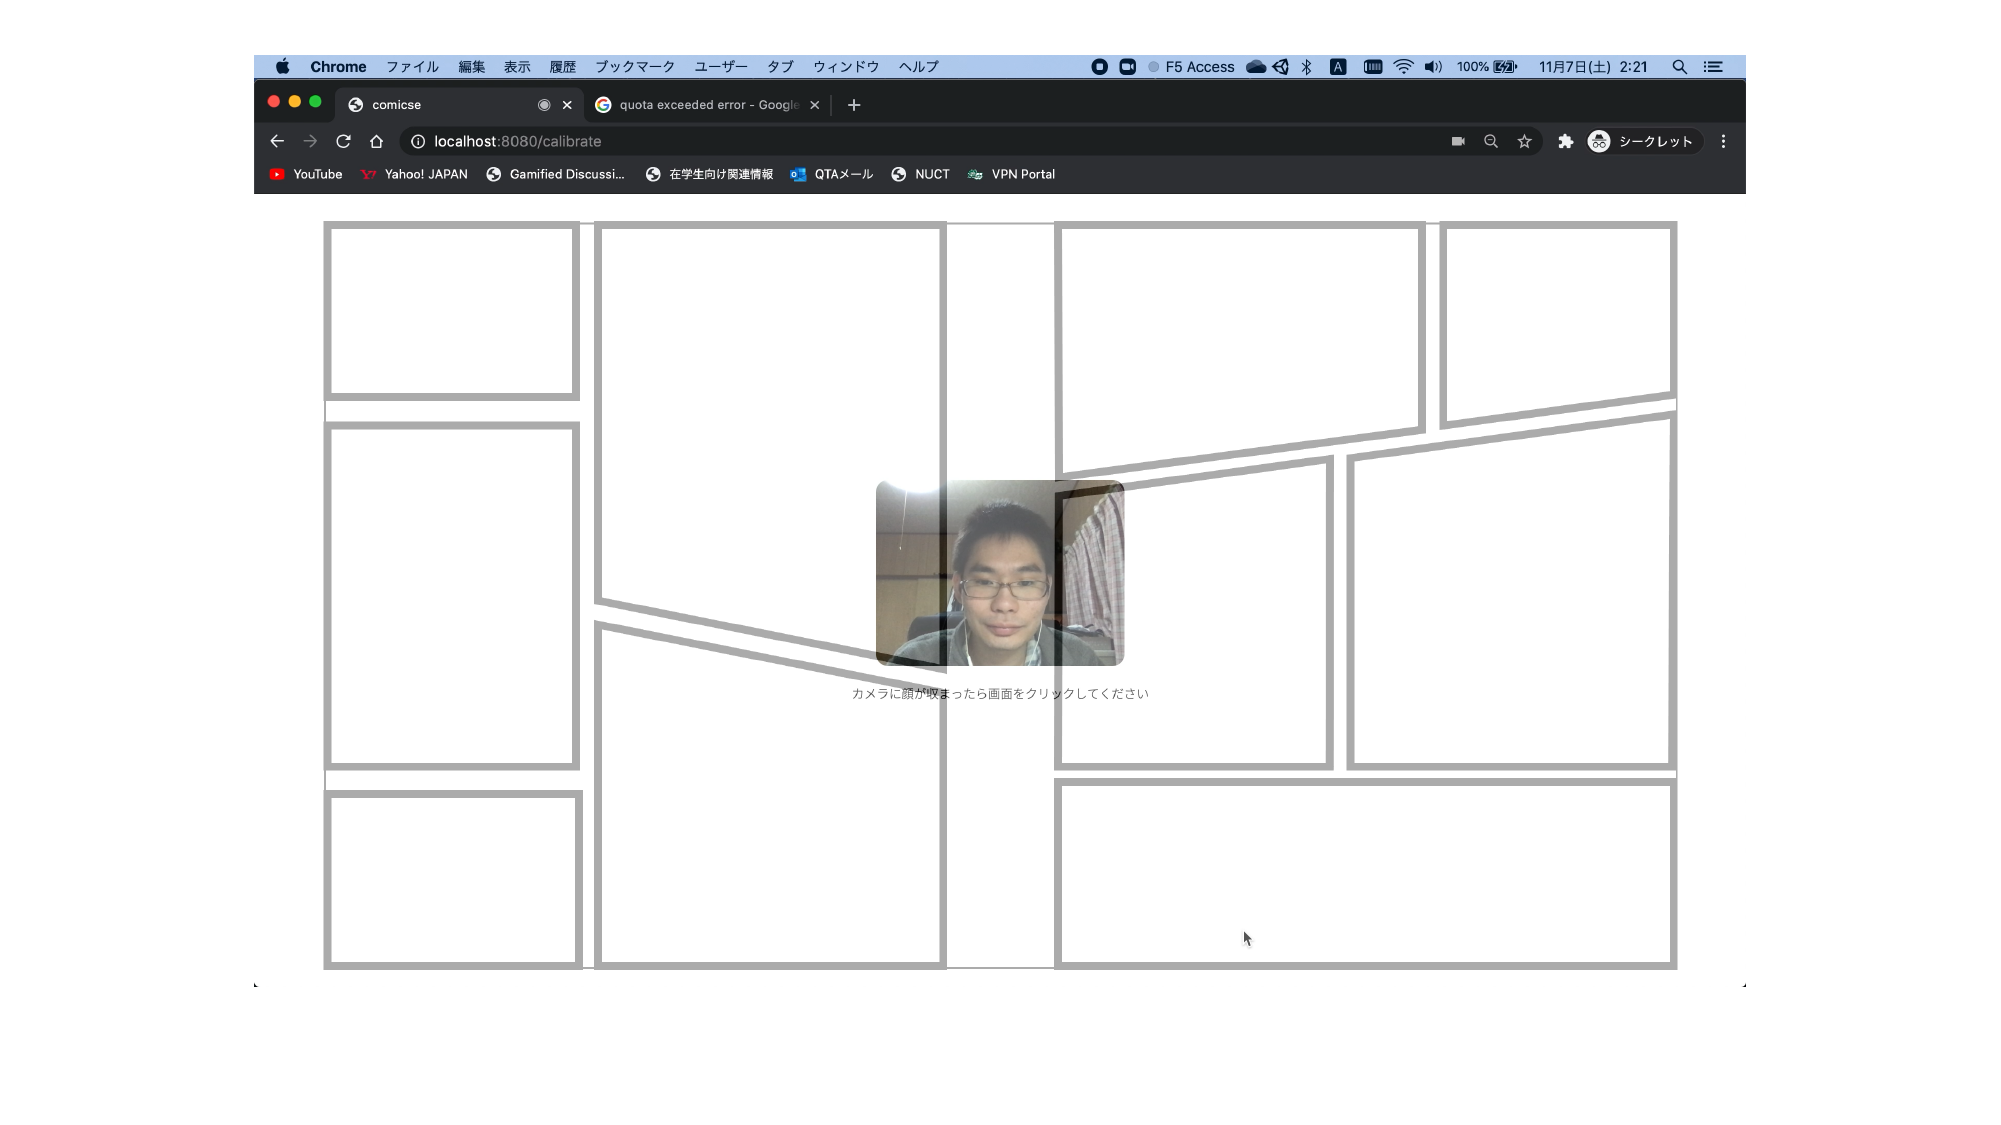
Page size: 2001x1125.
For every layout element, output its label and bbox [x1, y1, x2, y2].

text_box [253, 54, 1747, 988]
picture [322, 219, 1678, 972]
